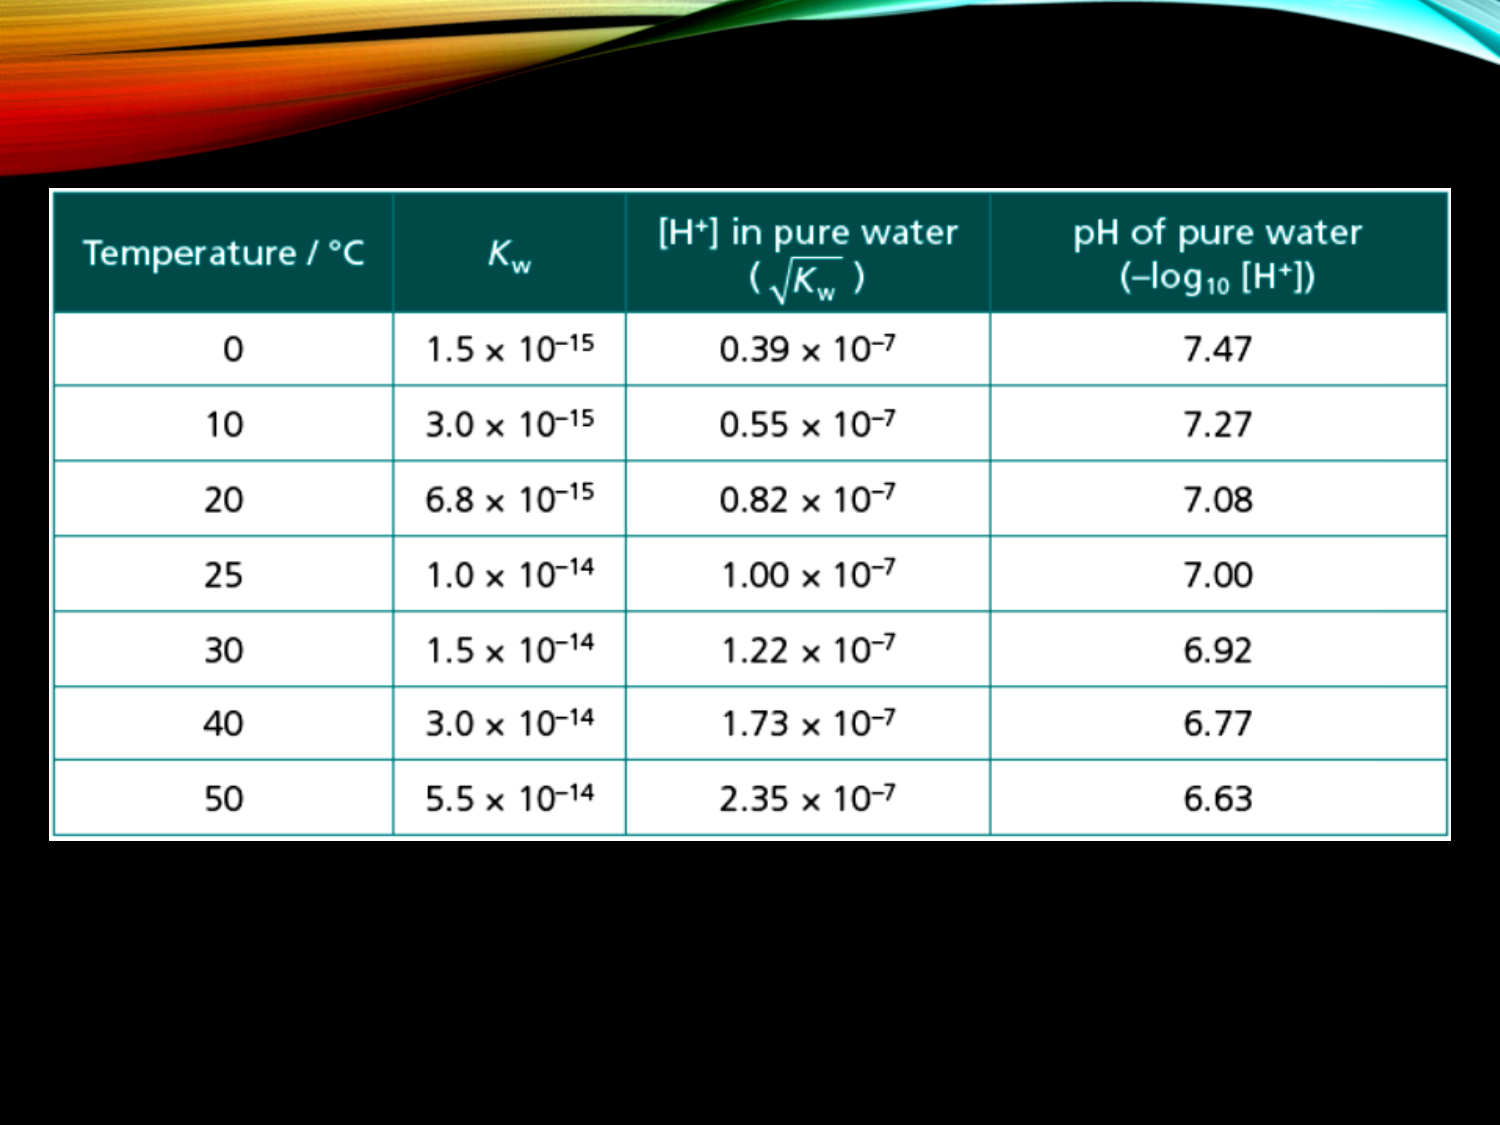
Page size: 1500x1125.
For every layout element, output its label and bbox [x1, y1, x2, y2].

picture [49, 188, 1451, 841]
picture [0, 0, 1500, 178]
